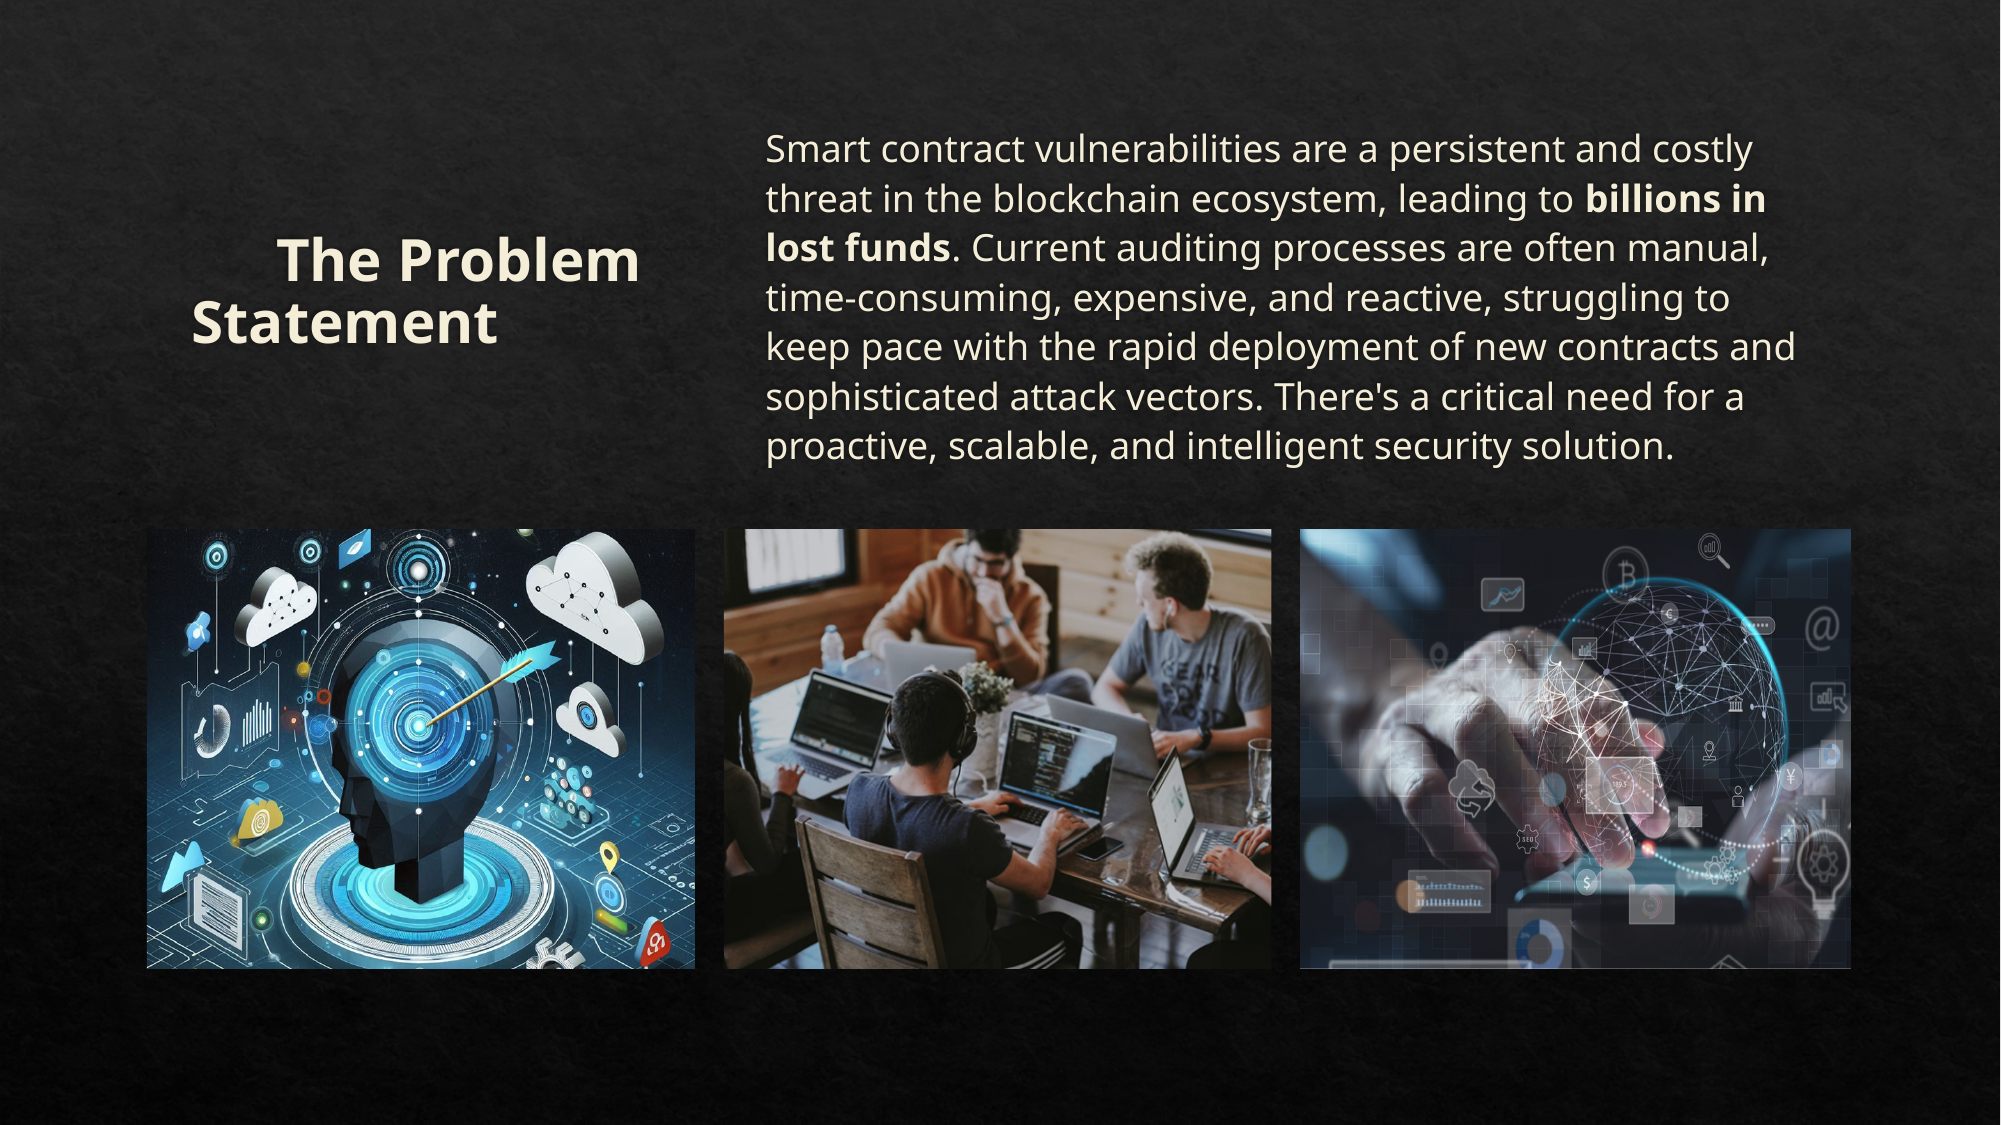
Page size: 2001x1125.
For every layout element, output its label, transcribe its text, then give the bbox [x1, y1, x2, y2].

title The Problem Statement [146, 99, 657, 488]
picture [146, 528, 696, 969]
text_box [0, 0, 2000, 1125]
list Smart contract vulnerabilities are a persistent and costly threat in the blockchain ecosystem, leading to billions in lost funds. Current auditing processes are often manual, time-consuming, expensive, and reactive, struggling to keep pace with the rapid deployment of new contracts and sophisticated attack vectors. There's a critical need for a proactive, scalable, and intelligent security solution. [744, 99, 1832, 488]
picture [1300, 528, 1851, 969]
picture [723, 528, 1272, 969]
